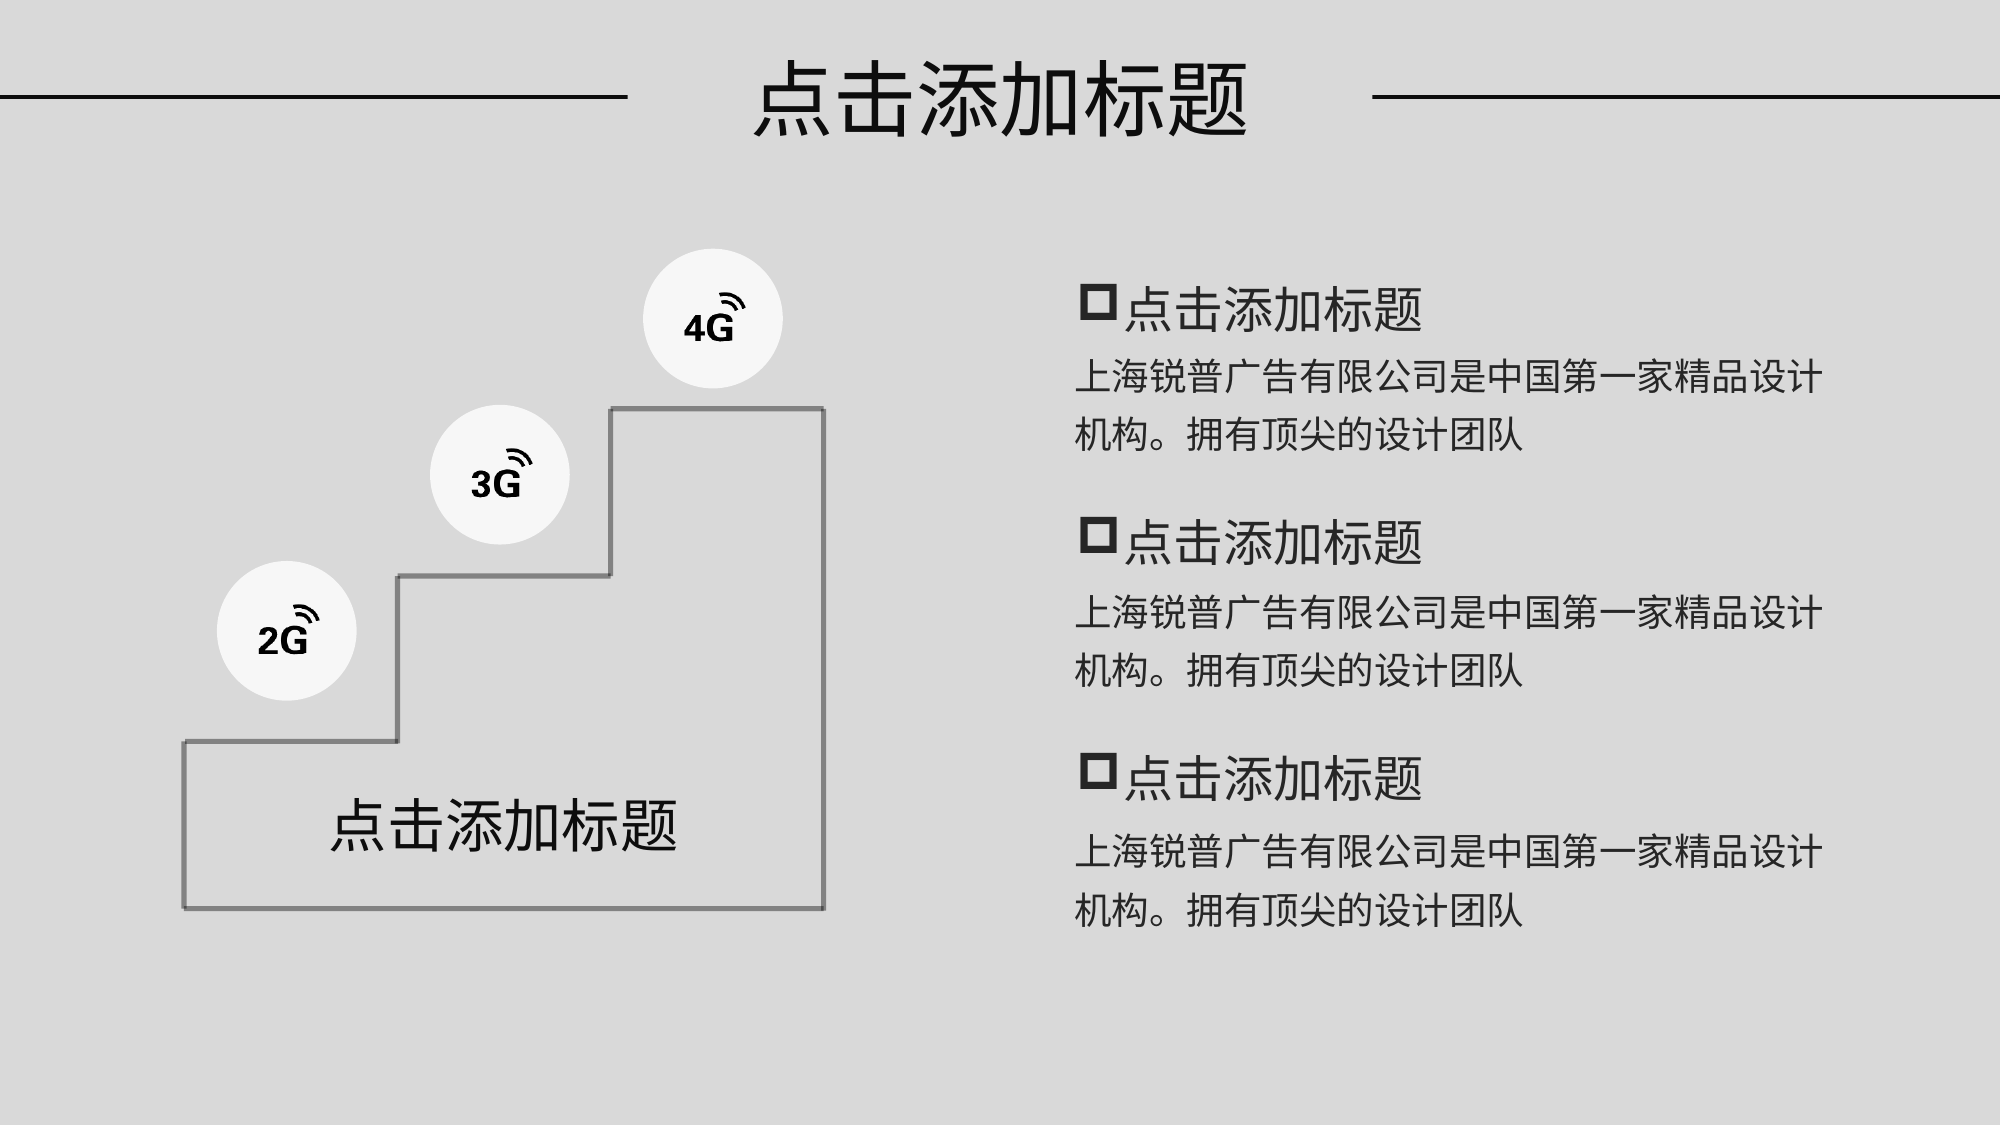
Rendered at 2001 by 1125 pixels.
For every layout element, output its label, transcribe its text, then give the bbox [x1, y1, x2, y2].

text_box 点击添加标题 [1061, 504, 1438, 580]
text_box 点击添加标题 [1061, 271, 1438, 346]
text_box 点击添加标题 [1061, 740, 1438, 816]
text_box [183, 408, 824, 911]
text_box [0, 48, 2000, 146]
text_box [643, 248, 783, 389]
text_box 上海锐普广告有限公司是中国第一家精品设计机构。拥有顶尖的设计团队 [1059, 331, 1851, 464]
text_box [430, 404, 570, 408]
text_box 上海锐普广告有限公司是中国第一家精品设计机构。拥有顶尖的设计团队 [1059, 568, 1851, 700]
text_box 上海锐普广告有限公司是中国第一家精品设计机构。拥有顶尖的设计团队 [1059, 807, 1851, 939]
